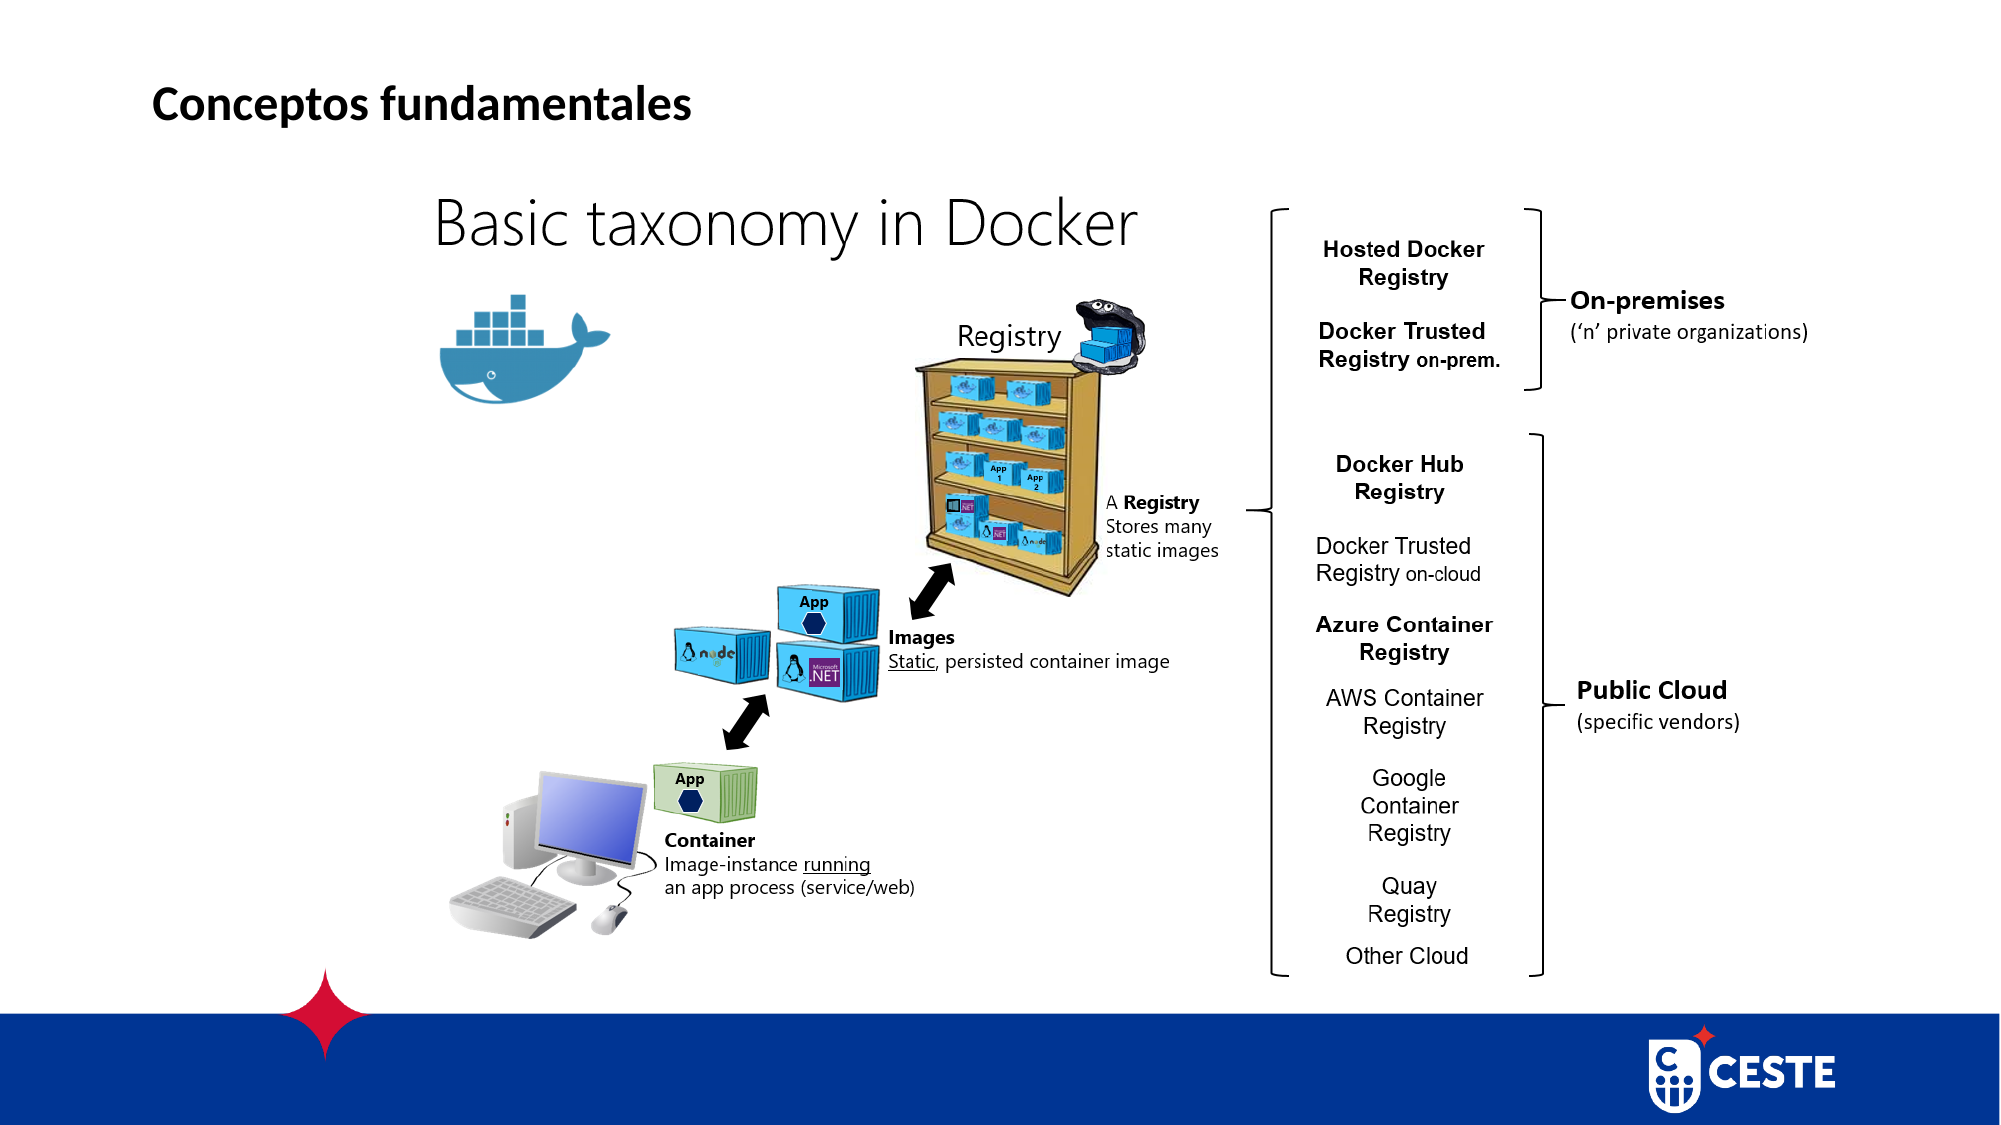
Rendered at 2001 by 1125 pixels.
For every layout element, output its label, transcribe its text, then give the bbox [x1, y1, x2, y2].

picture [1629, 1014, 1854, 1122]
title Conceptos fundamentales [137, 59, 1863, 149]
picture [385, 176, 1831, 1004]
picture [275, 965, 375, 1064]
